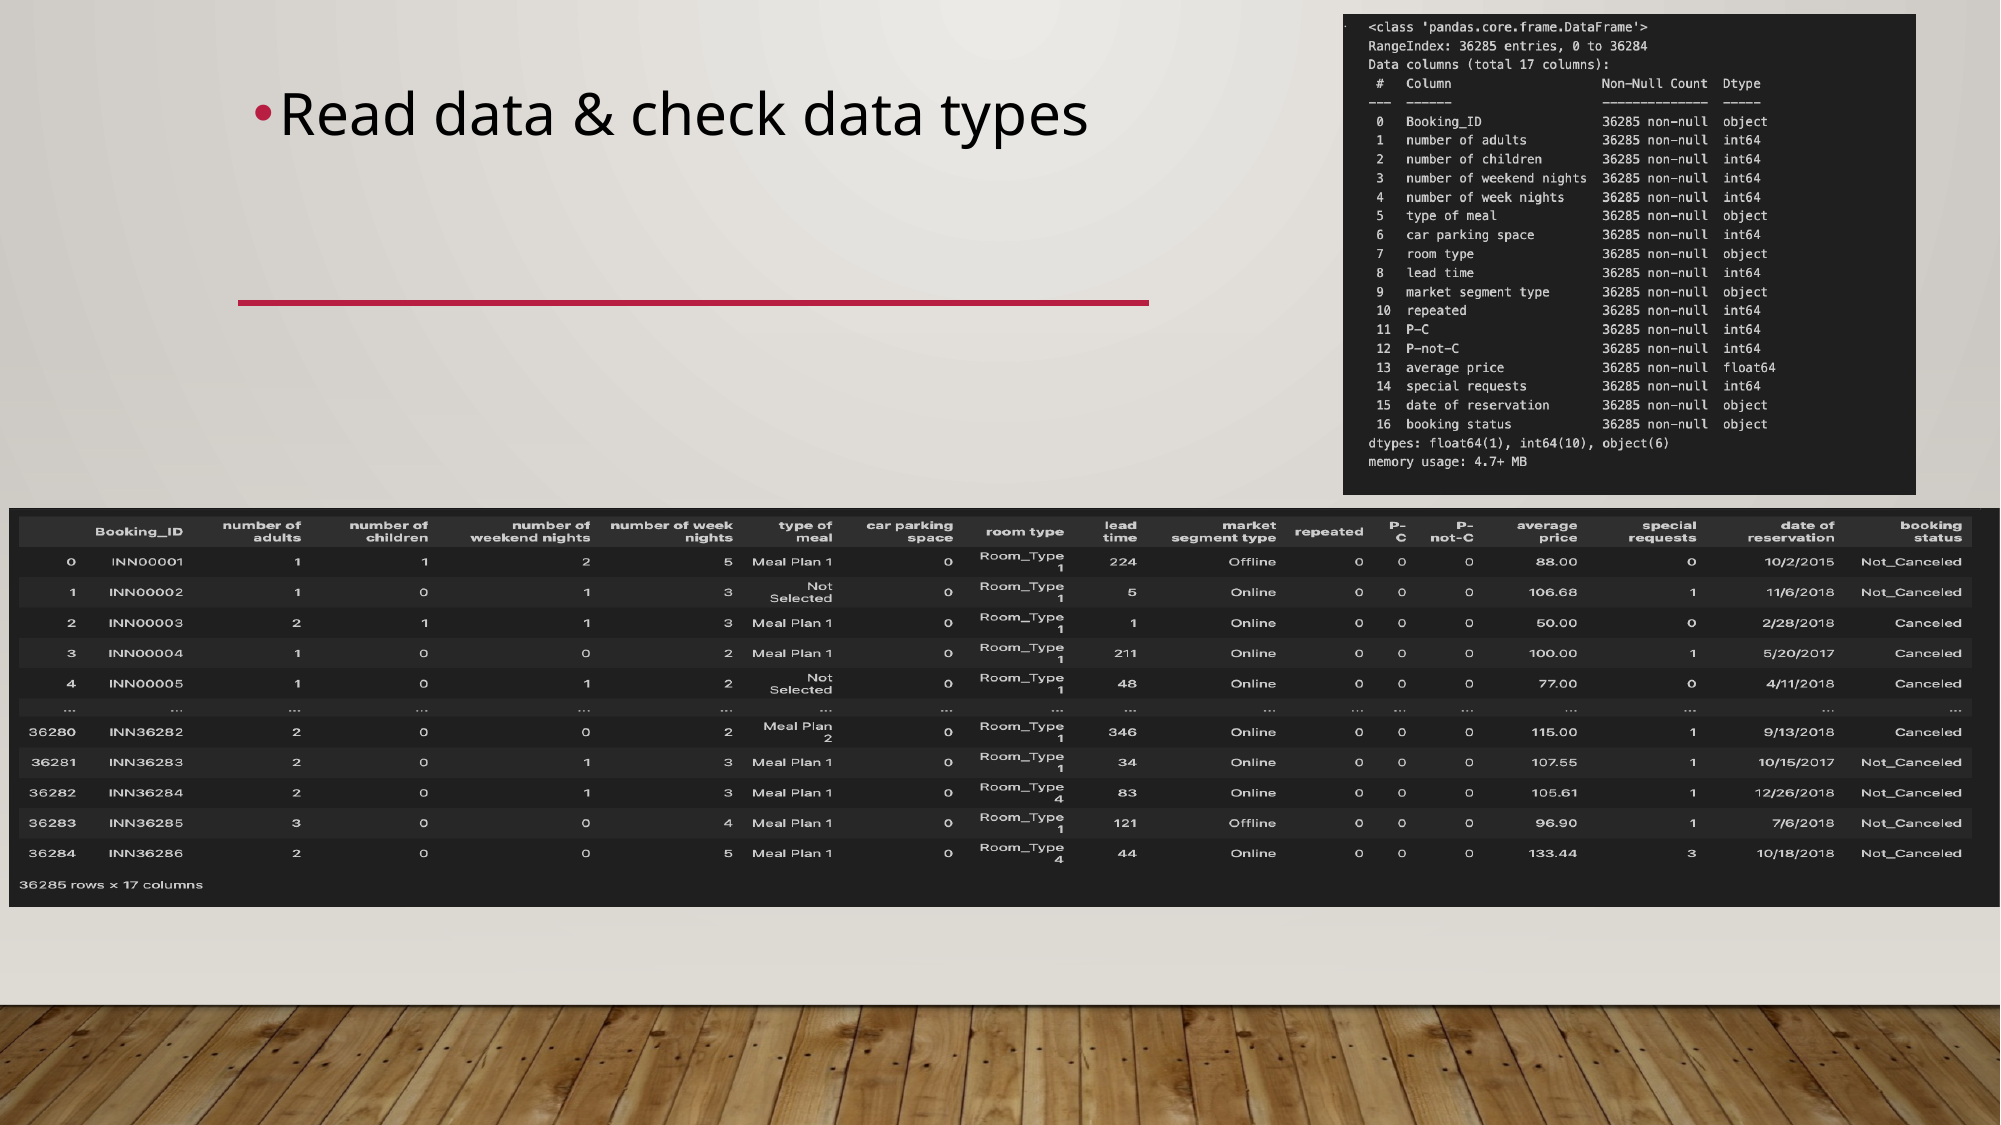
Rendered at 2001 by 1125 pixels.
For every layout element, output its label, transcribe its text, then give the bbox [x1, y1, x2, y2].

picture [0, 1006, 2000, 1125]
title Read data & check data types [238, 55, 1149, 302]
text_box [0, 0, 2000, 330]
text_box [0, 330, 2000, 1004]
picture [9, 508, 2000, 908]
picture [1342, 14, 1916, 495]
